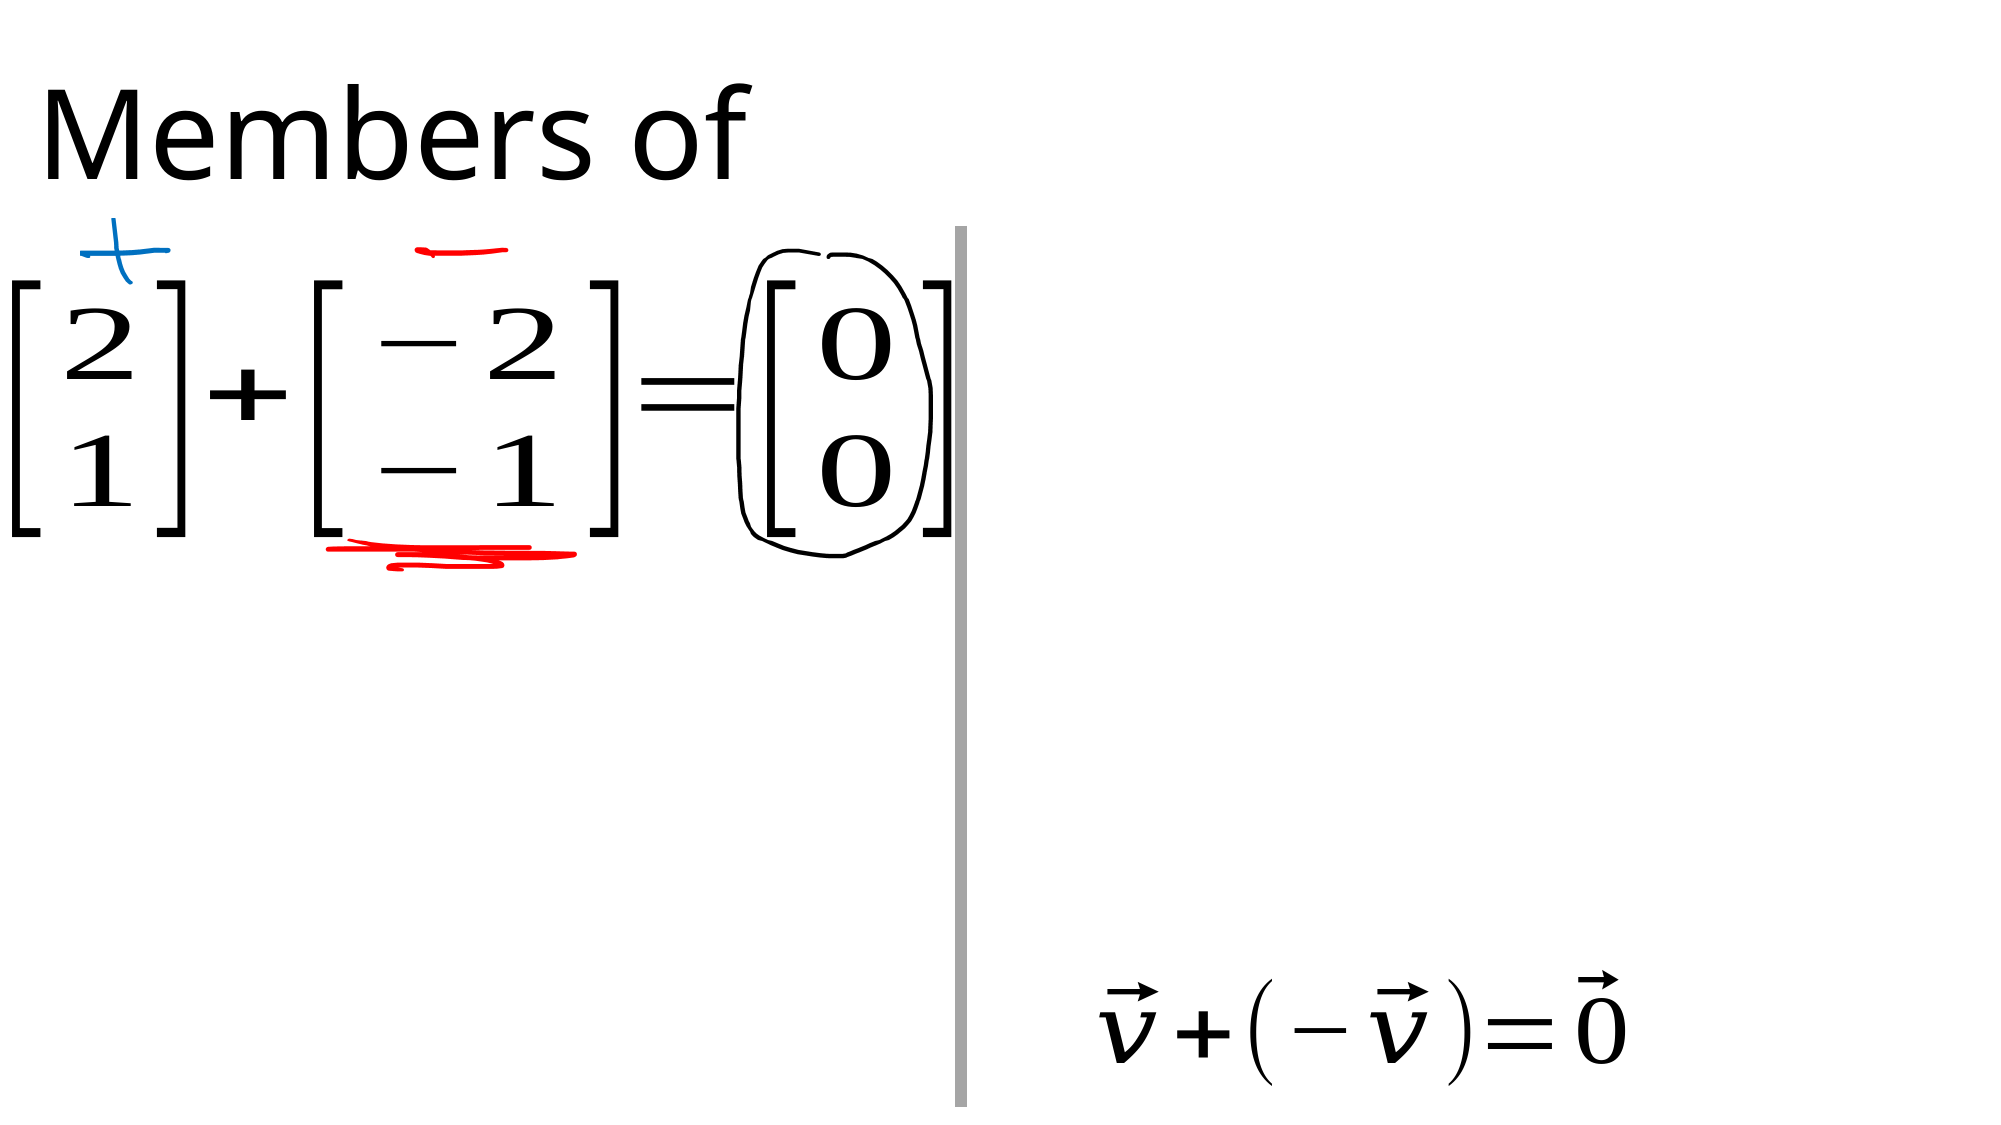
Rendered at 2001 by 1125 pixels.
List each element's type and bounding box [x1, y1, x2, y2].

picture [80, 218, 942, 581]
